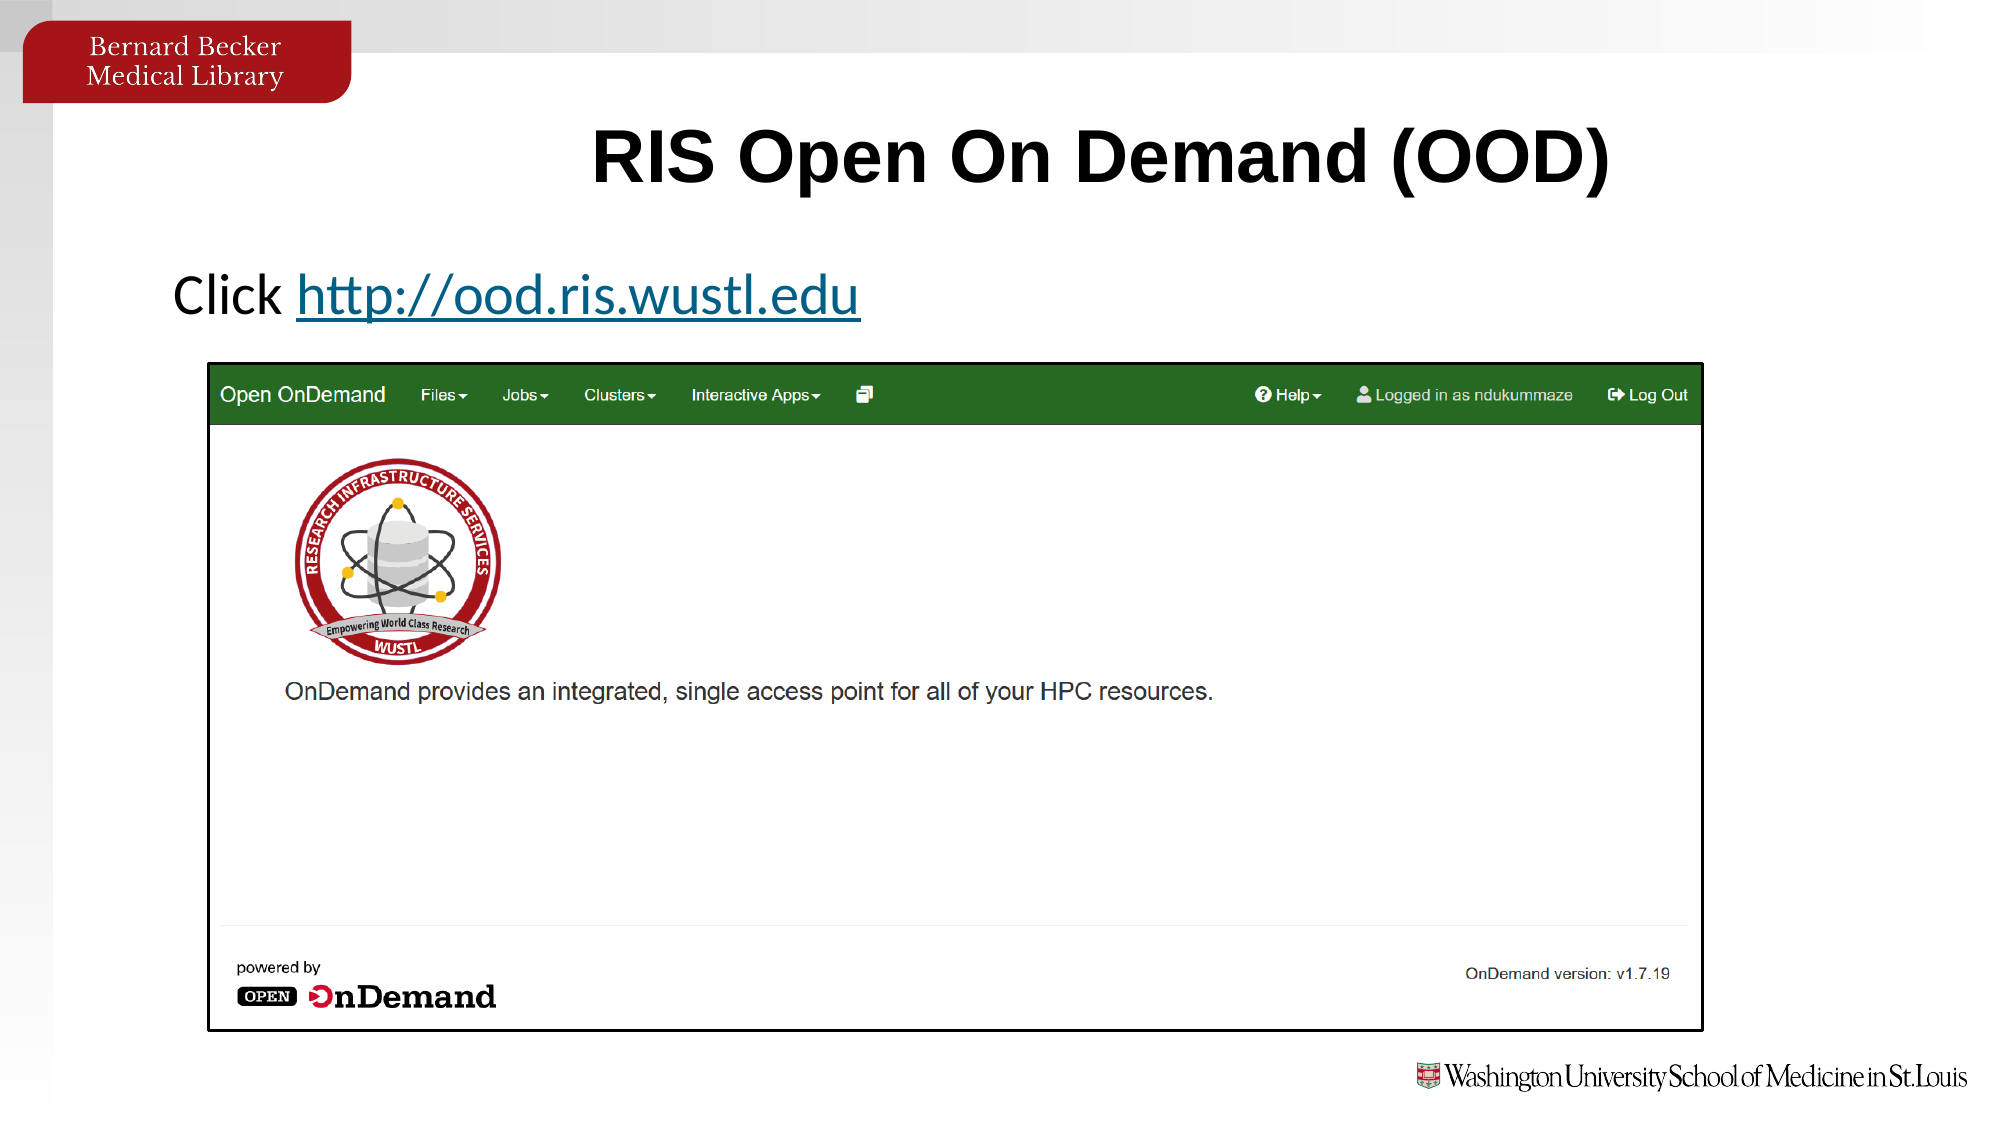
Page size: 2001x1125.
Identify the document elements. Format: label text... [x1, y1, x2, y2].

picture [84, 29, 285, 95]
text_box RIS Open On Demand (OOD) [246, 49, 1958, 257]
text_box Click http://ood.ris.wustl.edu [173, 256, 1909, 350]
picture [209, 364, 1701, 1029]
picture [1417, 1062, 1967, 1092]
